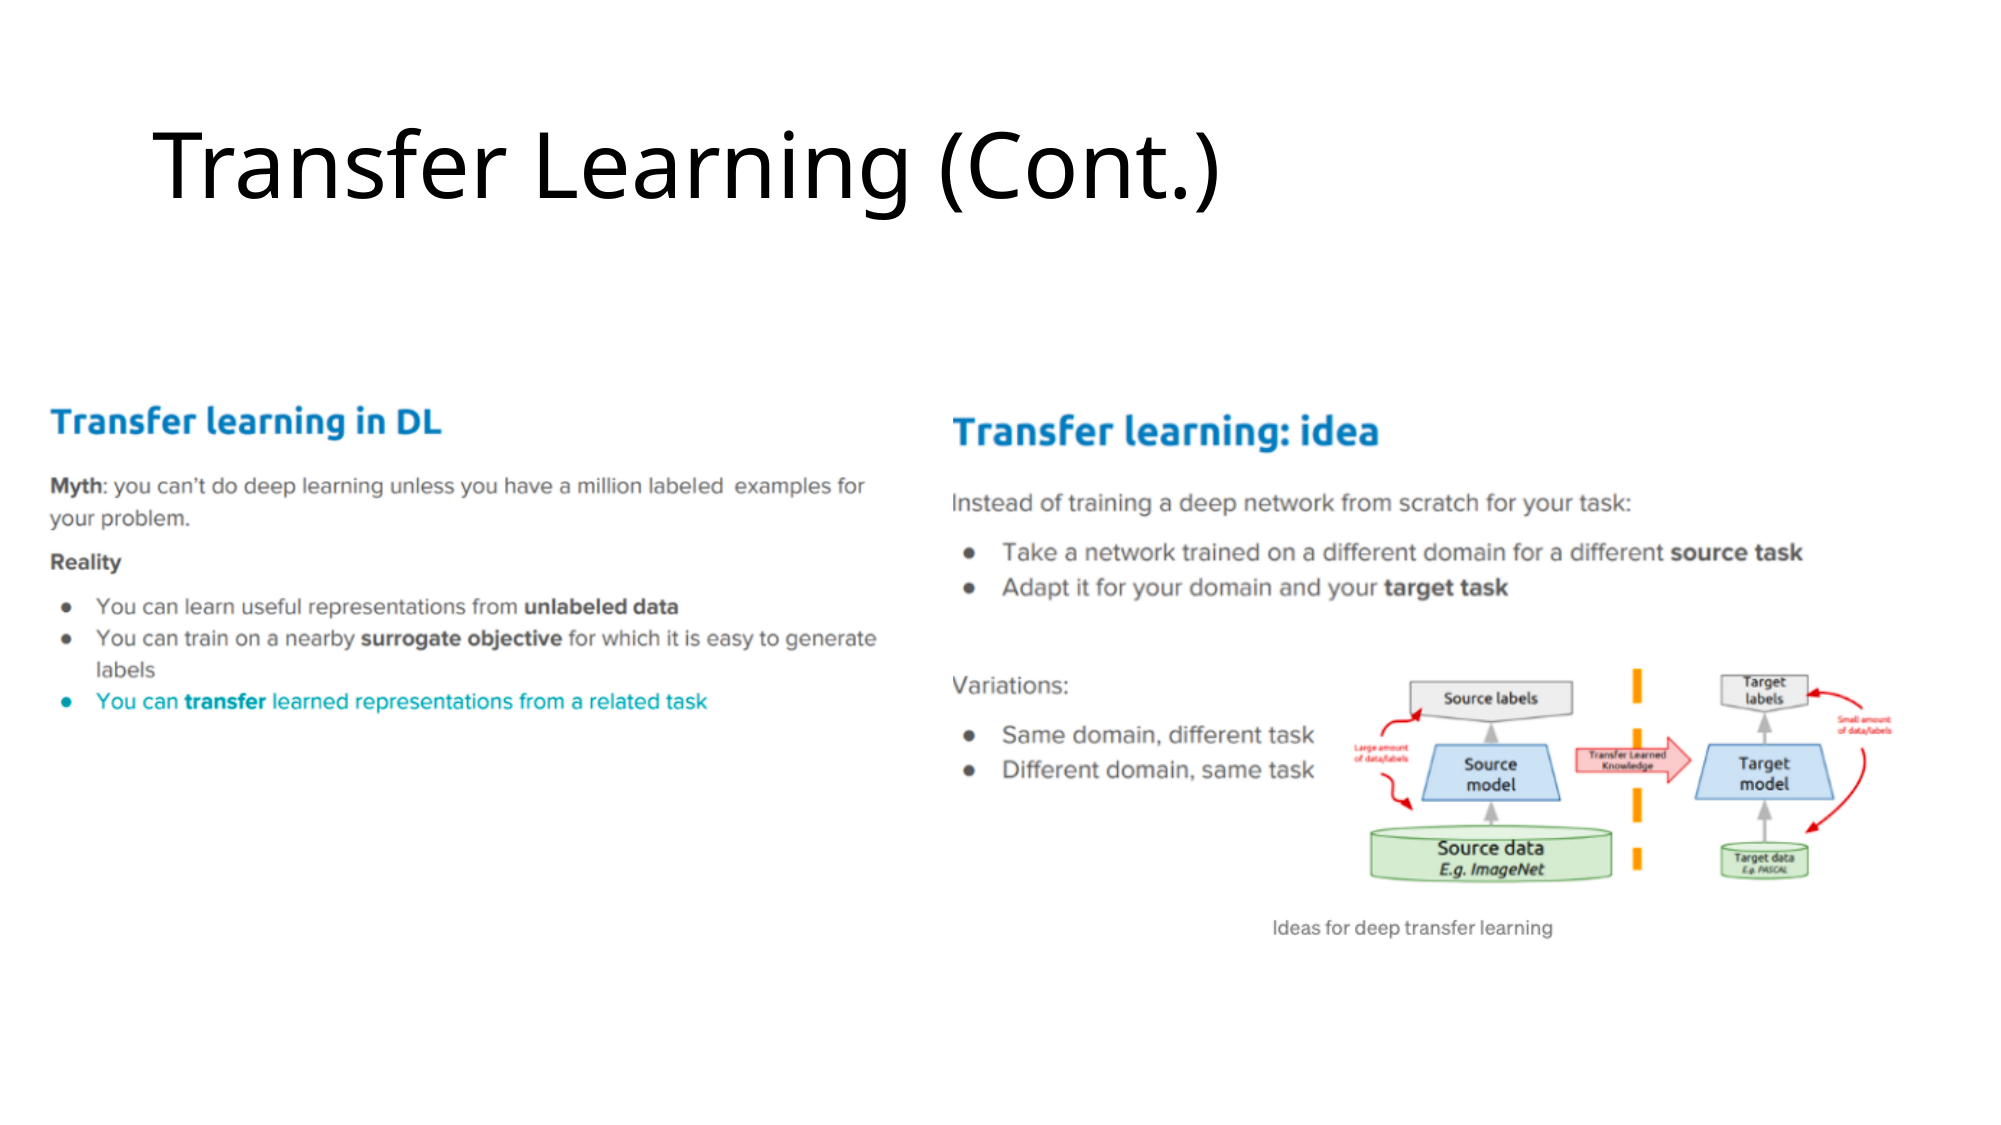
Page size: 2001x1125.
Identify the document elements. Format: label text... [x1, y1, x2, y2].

picture [0, 370, 1923, 958]
title Transfer Learning (Cont.) [137, 59, 1863, 278]
